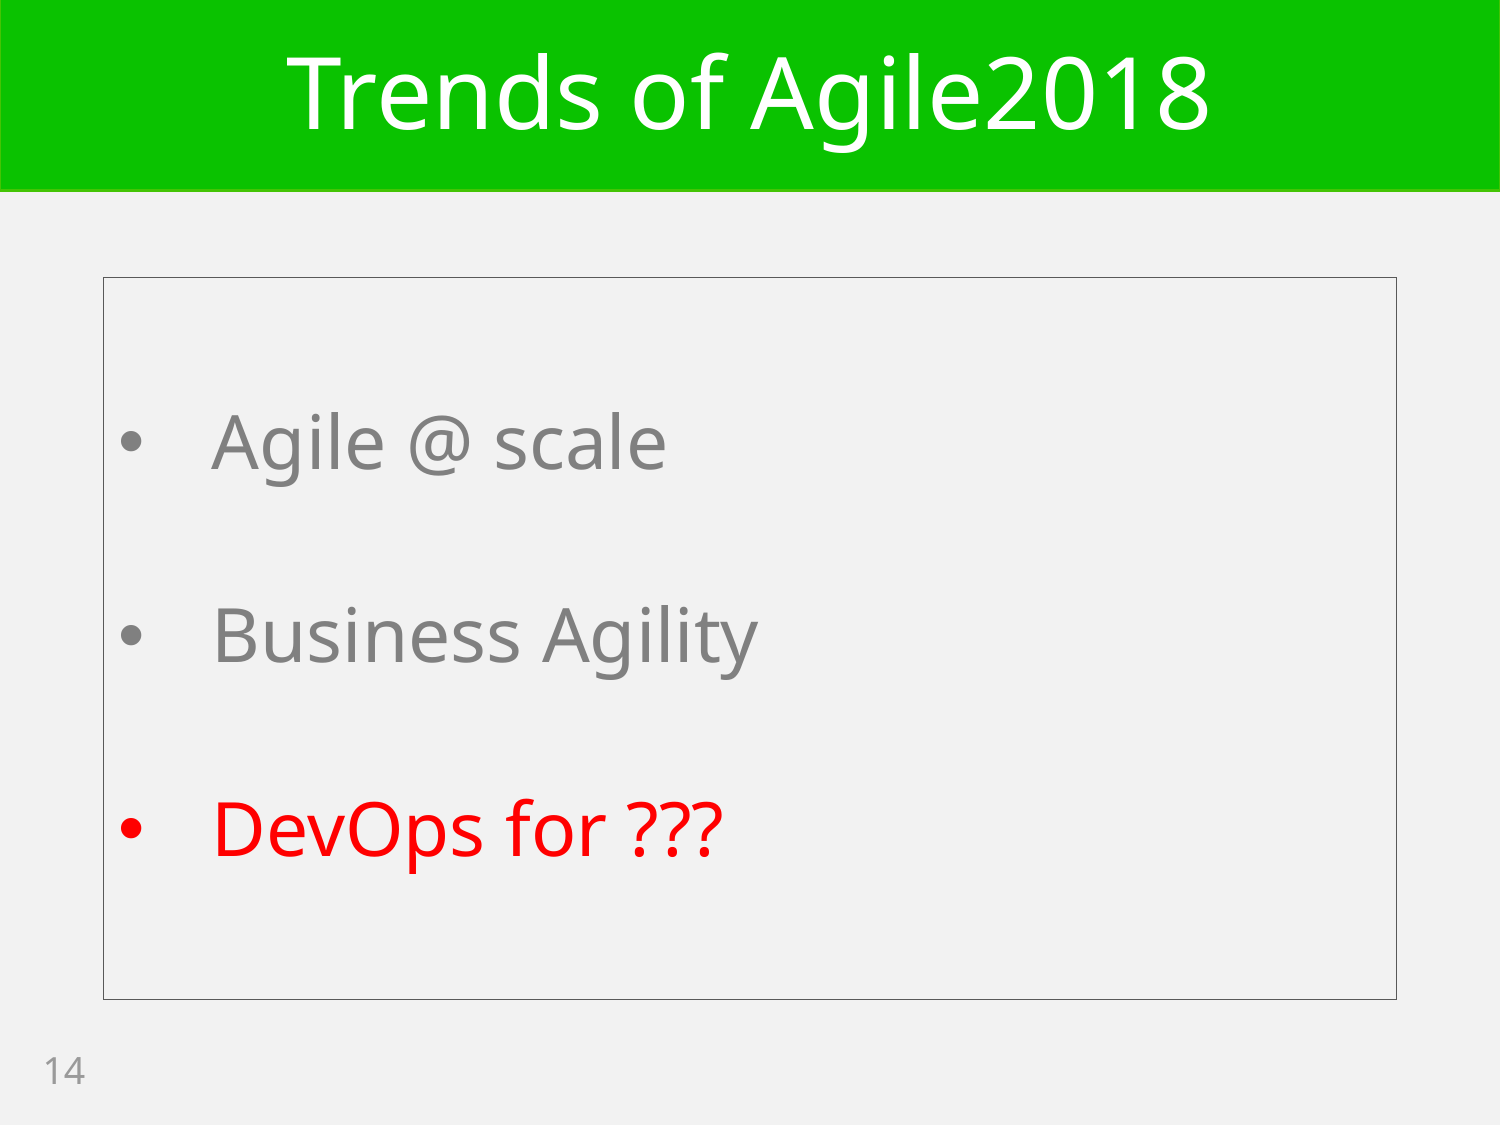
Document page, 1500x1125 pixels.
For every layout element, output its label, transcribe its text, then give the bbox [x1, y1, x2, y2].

list Agile @ scale Business Agility DevOps for ??? [103, 277, 1397, 1000]
title Trends of Agile2018 [0, 53, 1500, 140]
slide_number 14 [27, 1042, 146, 1102]
